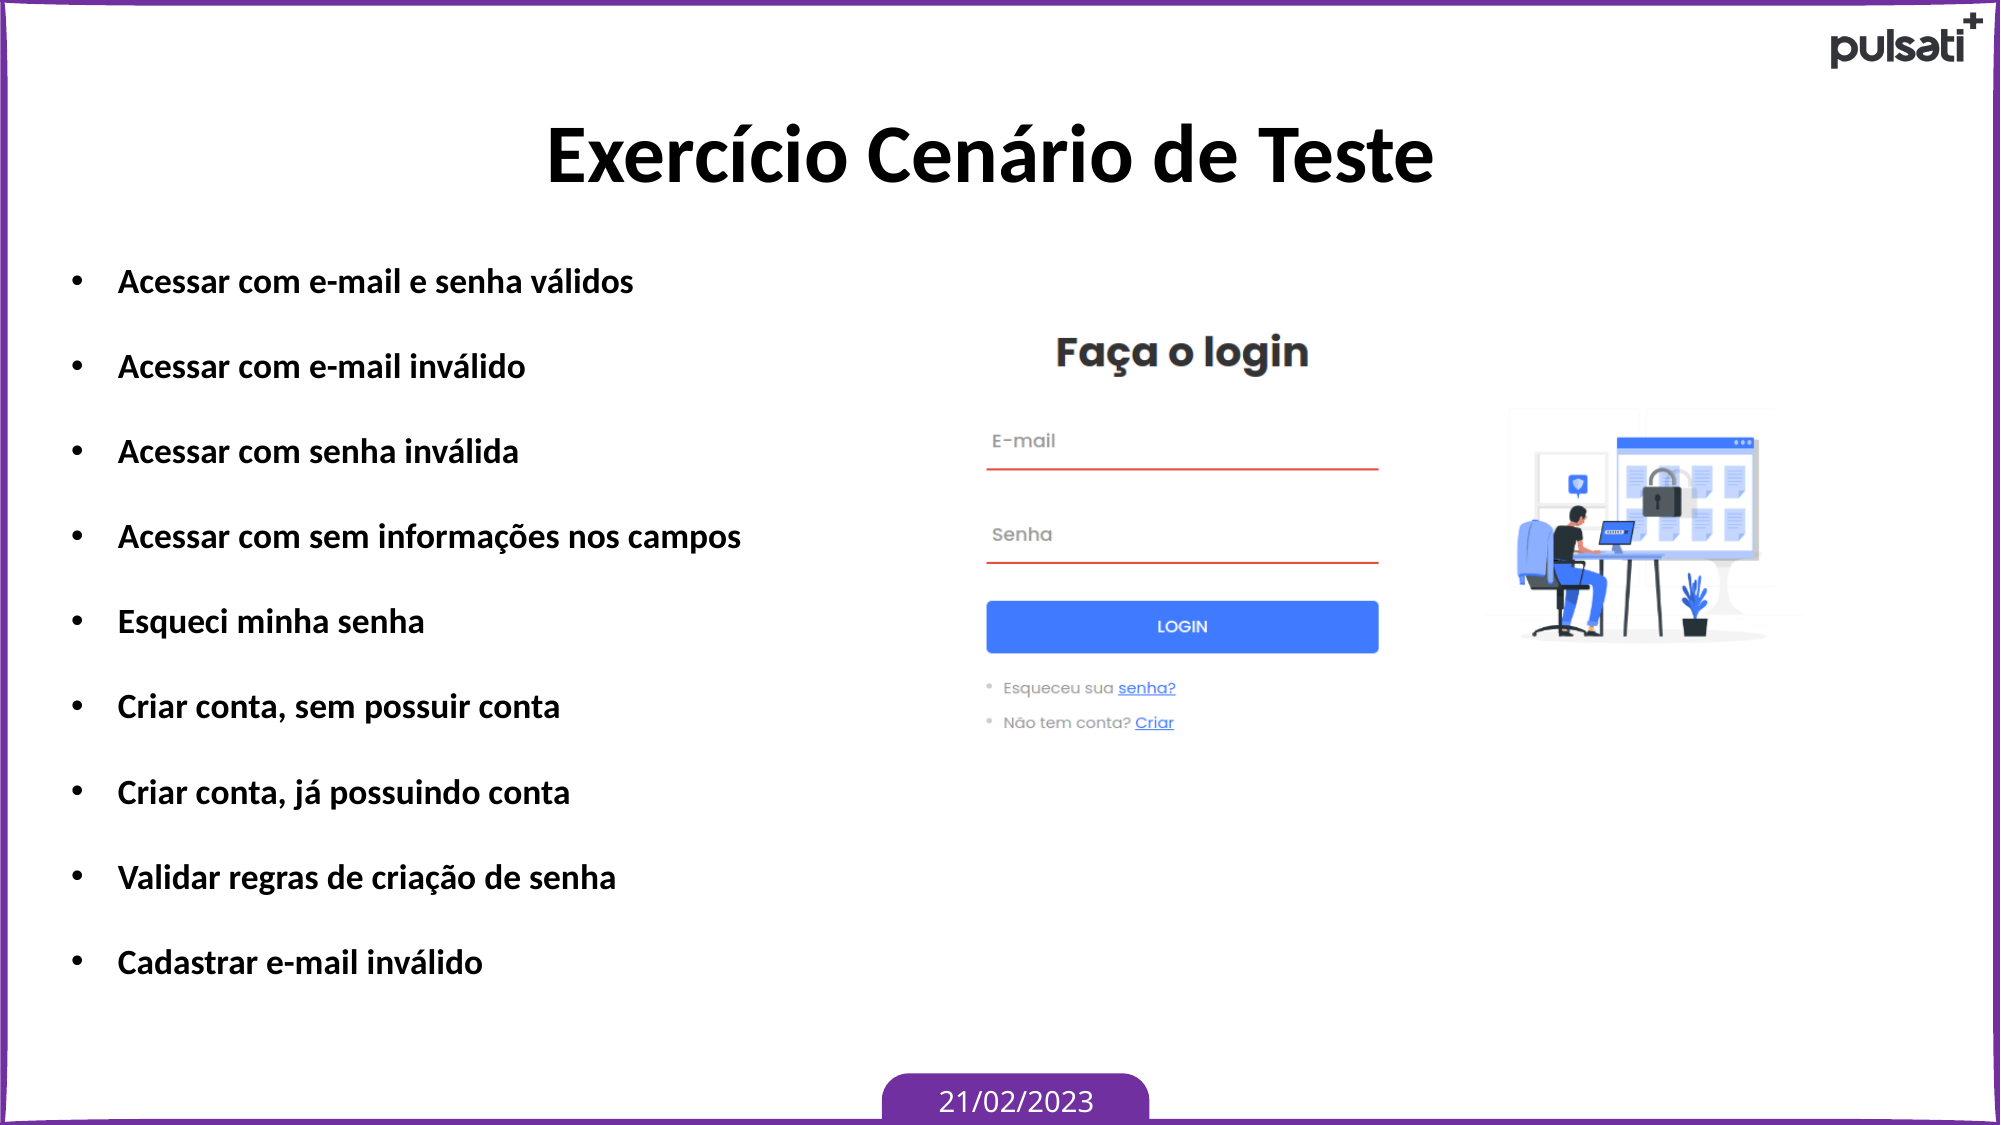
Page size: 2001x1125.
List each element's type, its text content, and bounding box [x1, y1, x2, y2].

text_box [895, 1072, 1137, 1076]
picture [923, 216, 1863, 788]
picture [1828, 10, 1986, 71]
text_box [1992, 0, 2000, 1121]
text_box [0, 1117, 2000, 1125]
text_box Exercício Cenário de Teste [346, 91, 1637, 207]
text_box Acessar com e-mail e senha válidos Acessar com e-mail inválido Acessar com senha inválida Acessar com sem informações nos campos Esqueci minha senha Criar conta, sem possuir conta Criar conta, já possuindo conta Validar regras de criação de senha Cadastrar e-mail inválido [56, 251, 882, 989]
text_box 21/02/2023 [851, 1076, 1159, 1117]
text_box [5, 0, 1995, 7]
text_box [0, 0, 9, 1121]
